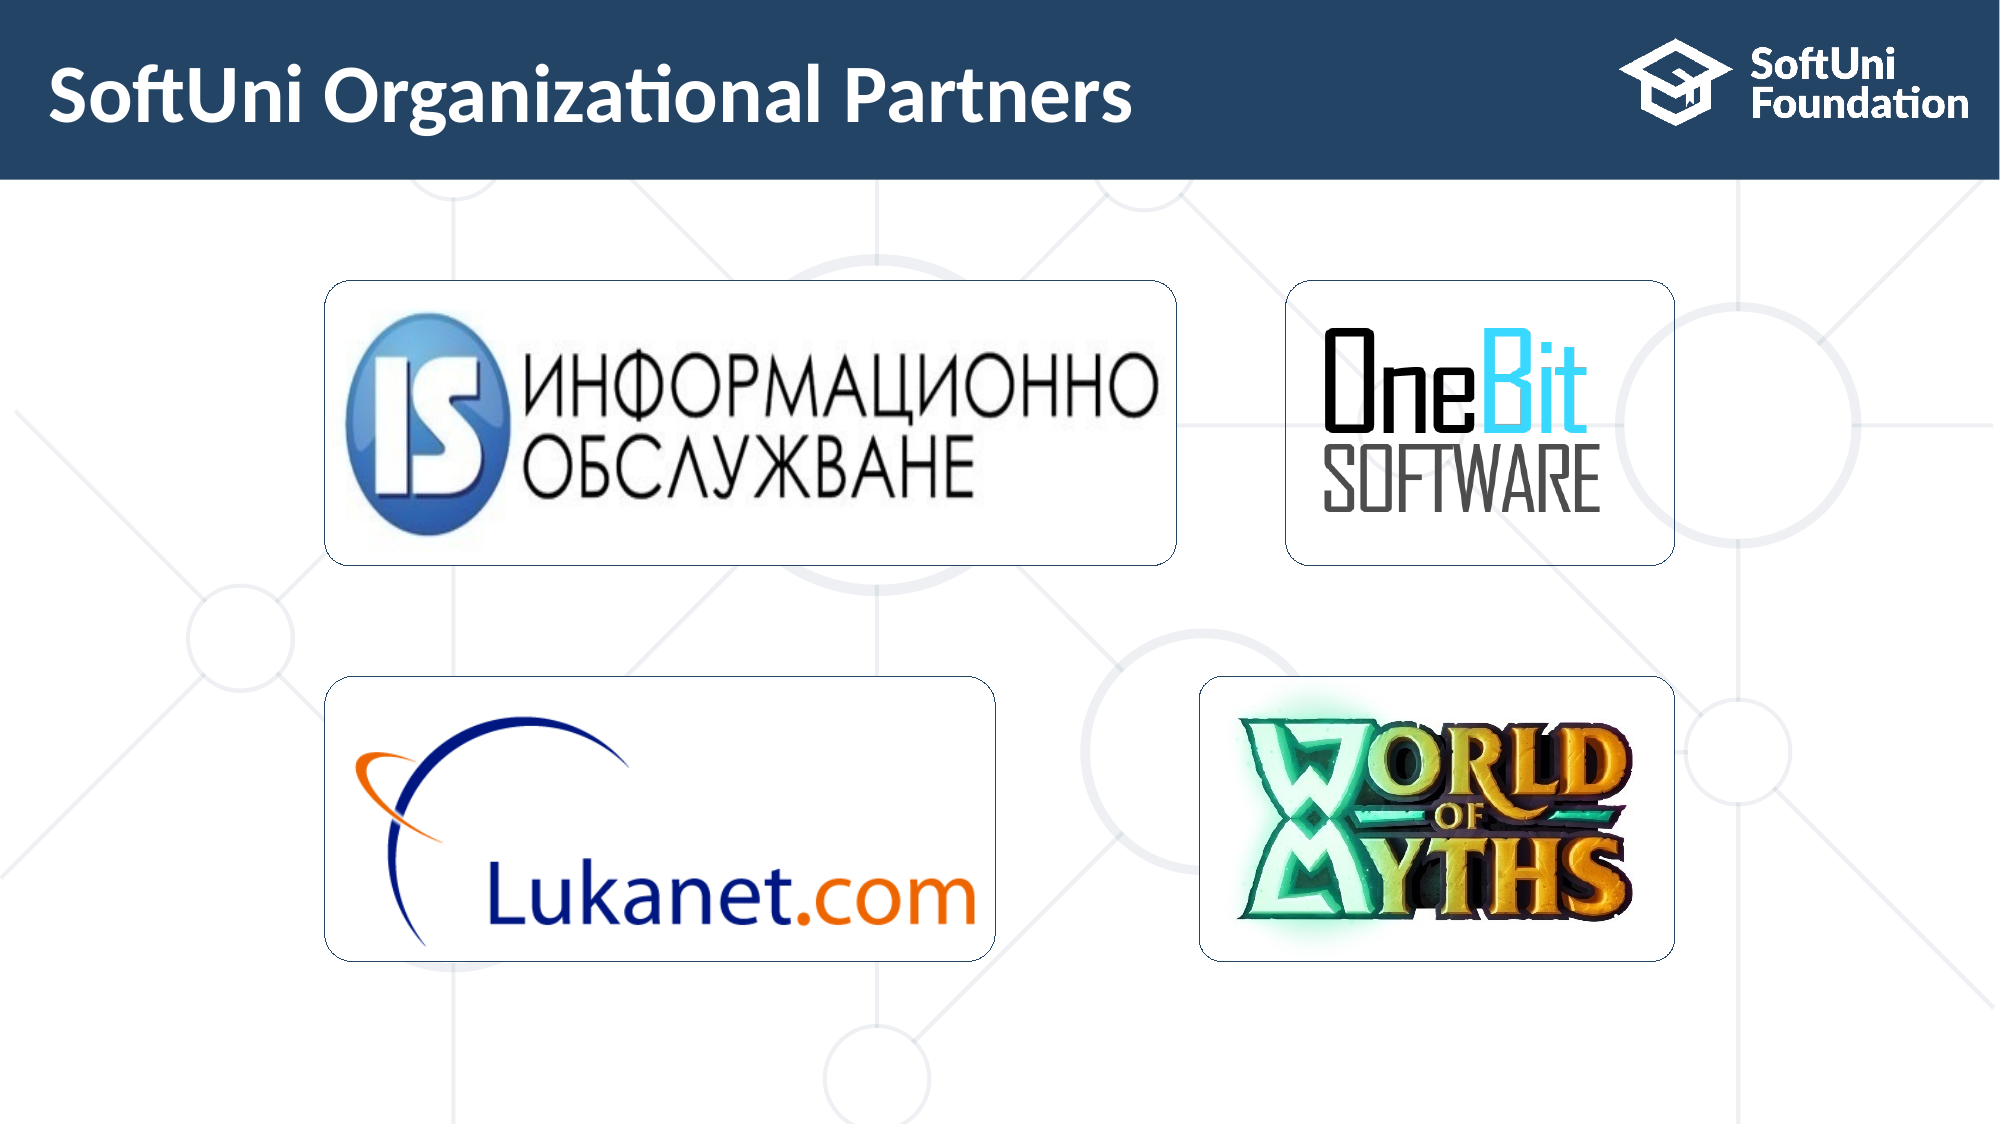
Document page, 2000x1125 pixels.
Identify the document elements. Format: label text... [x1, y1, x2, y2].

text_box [324, 280, 1675, 962]
picture [1618, 38, 1968, 126]
title SoftUni Organizational Partners [31, 16, 1591, 162]
